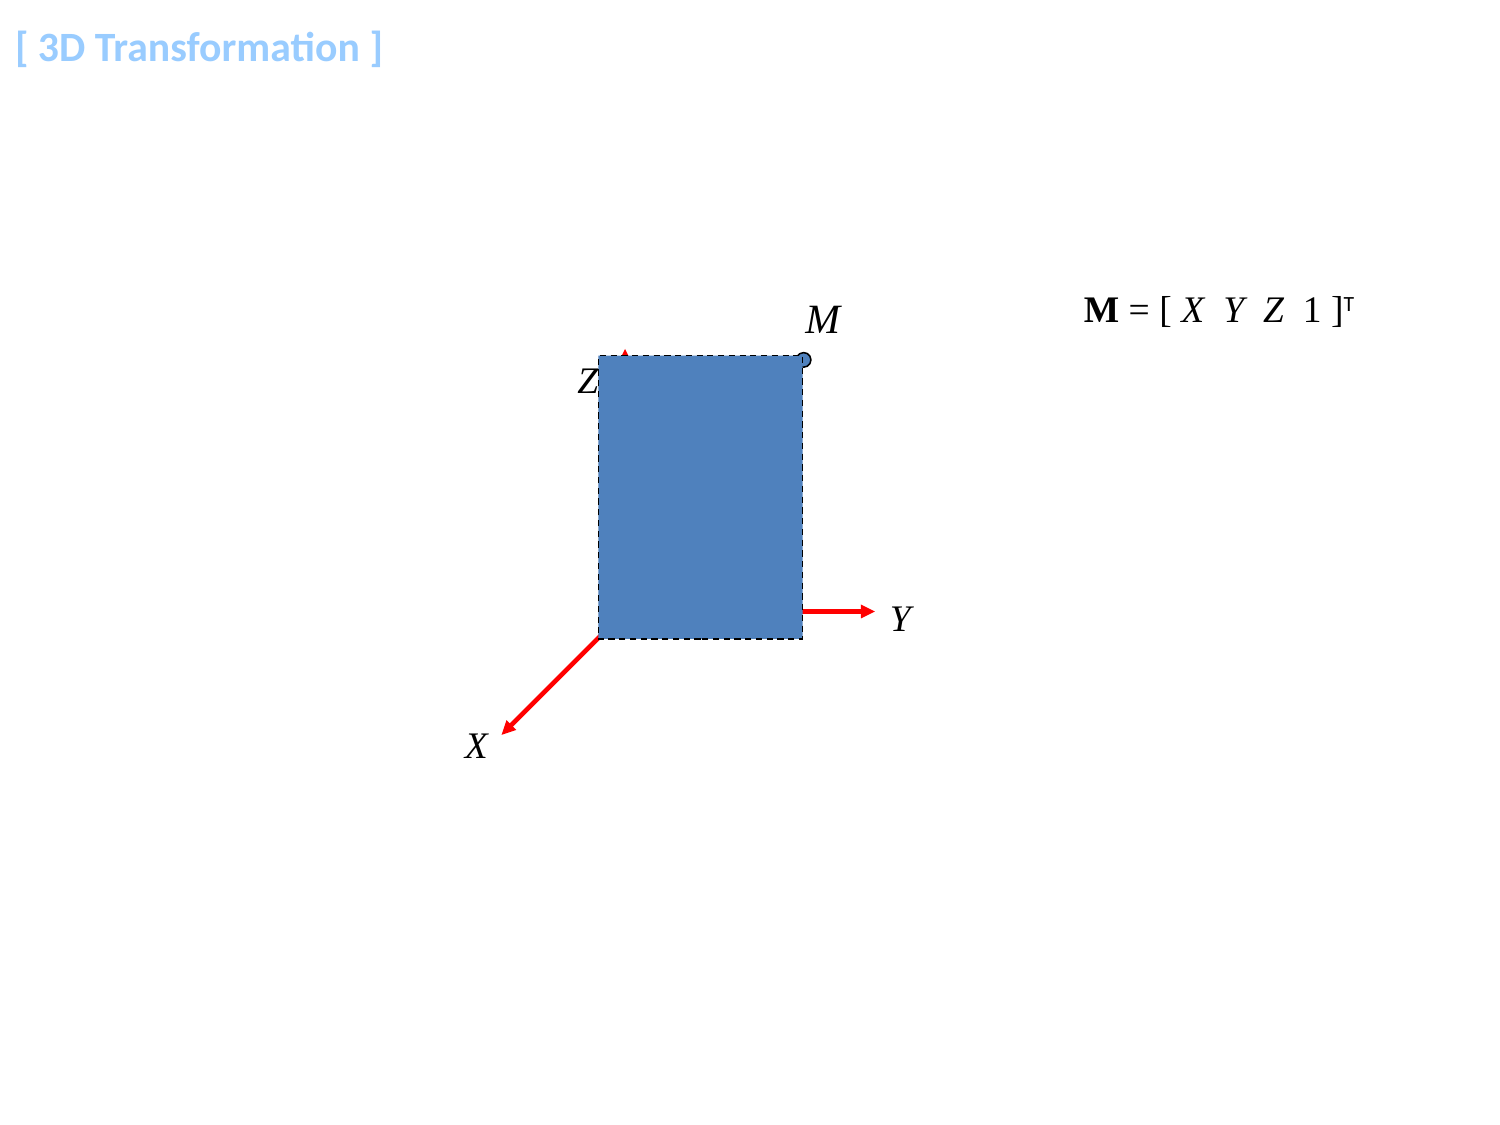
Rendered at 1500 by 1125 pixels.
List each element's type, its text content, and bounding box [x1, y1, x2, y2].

text_box X [449, 713, 527, 774]
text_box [790, 283, 858, 368]
text_box Z [562, 348, 628, 409]
title [ 3D Transformation ] [0, 12, 660, 99]
text_box [803, 605, 874, 618]
text_box M = [ X Y Z 1 ]T [1068, 277, 1370, 338]
text_box [598, 355, 803, 639]
text_box Y [874, 586, 940, 647]
